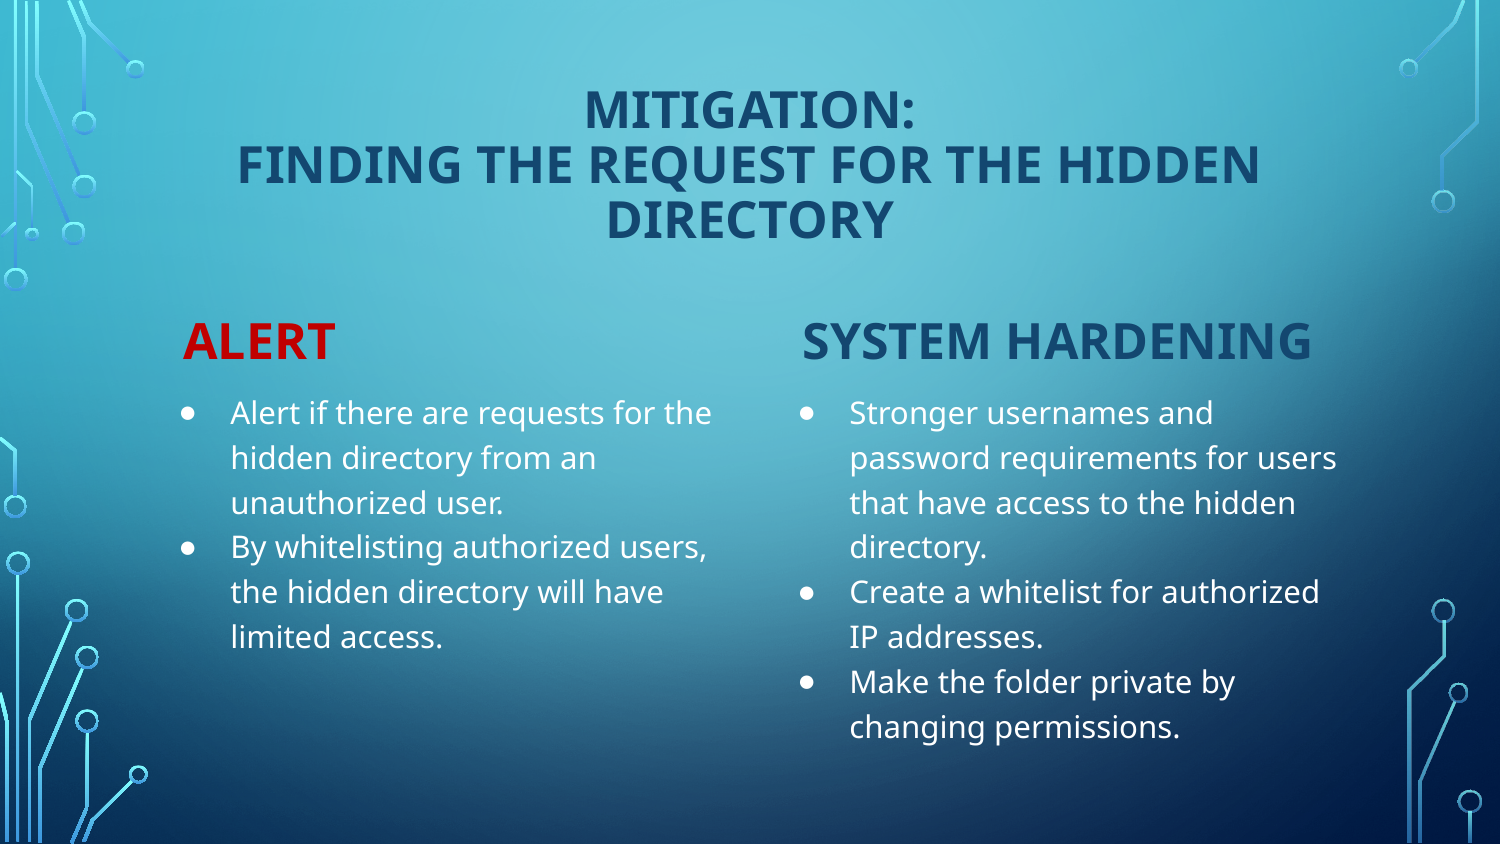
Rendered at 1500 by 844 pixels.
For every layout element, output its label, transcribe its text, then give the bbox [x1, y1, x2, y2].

list Stronger usernames and password requirements for users that have access to the hidden directory. Create a whitelist for authorized IP addresses. Make the folder private by changing permissions. [759, 378, 1360, 713]
list Alert if there are requests for the hidden directory from an unauthorized user. By whitelisting authorized users, the hidden directory will have limited access. [140, 378, 741, 713]
list Alert [168, 276, 741, 378]
list System hardening [787, 276, 1360, 378]
title Mitigation: Finding the Request for the Hidden Directory [140, 76, 1360, 258]
